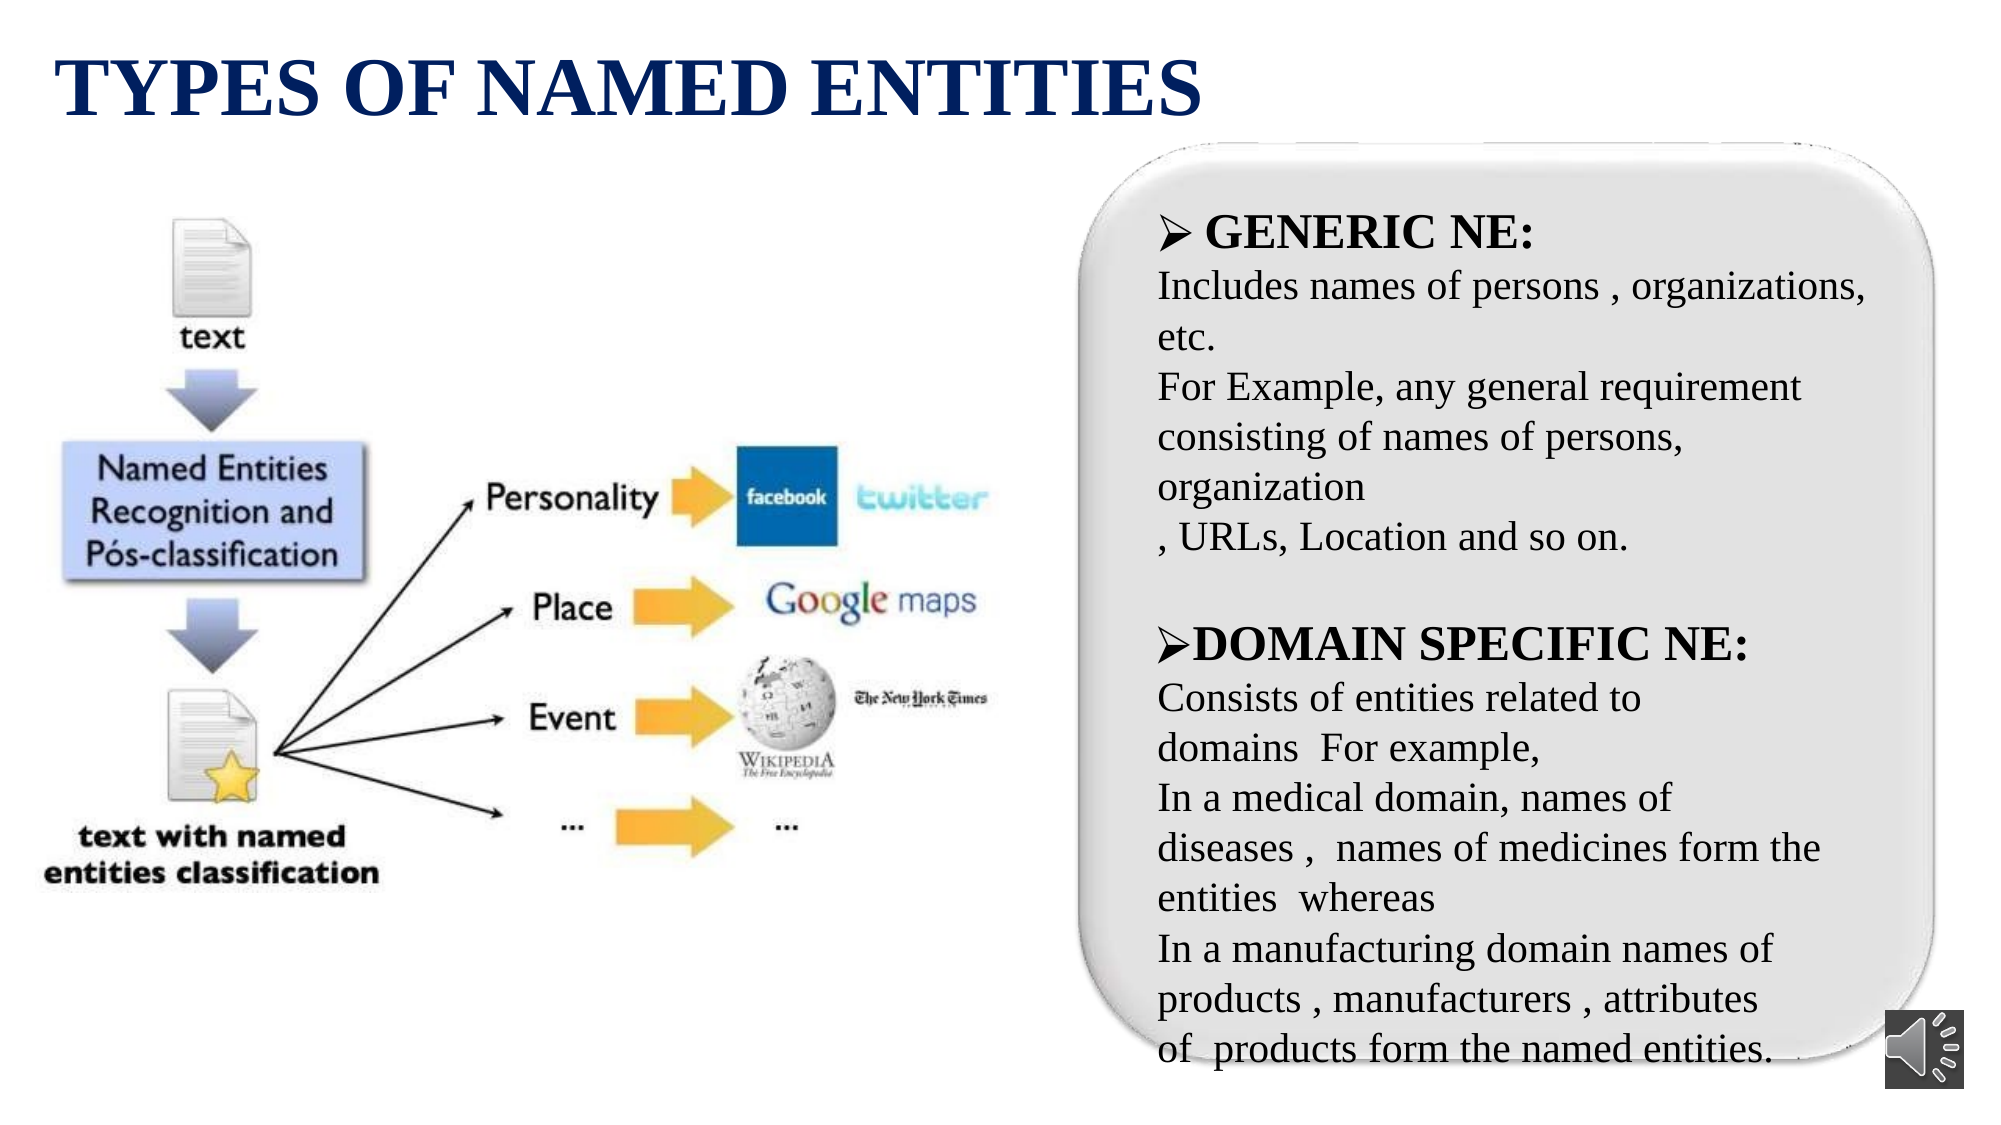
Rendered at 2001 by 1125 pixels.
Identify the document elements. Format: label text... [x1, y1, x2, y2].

text_box [35, 216, 1000, 893]
text_box GENERIC NE: Includes names of persons , organizations, etc. For Example, any general requirement consisting of names of persons, organization , URLs, Location and so on. DOMAIN SPECIFIC NE: Consists of entities related to domains For example, In a medical domain, names of diseases , names of medicines form the entities whereas In a manufacturing domain names of products , manufacturers , attributes of products form the named entities. [1155, 196, 1901, 1071]
title TYPES OF NAMED ENTITIES [52, 29, 1325, 220]
text_box [1071, 140, 1942, 1072]
picture [1884, 1009, 1965, 1090]
